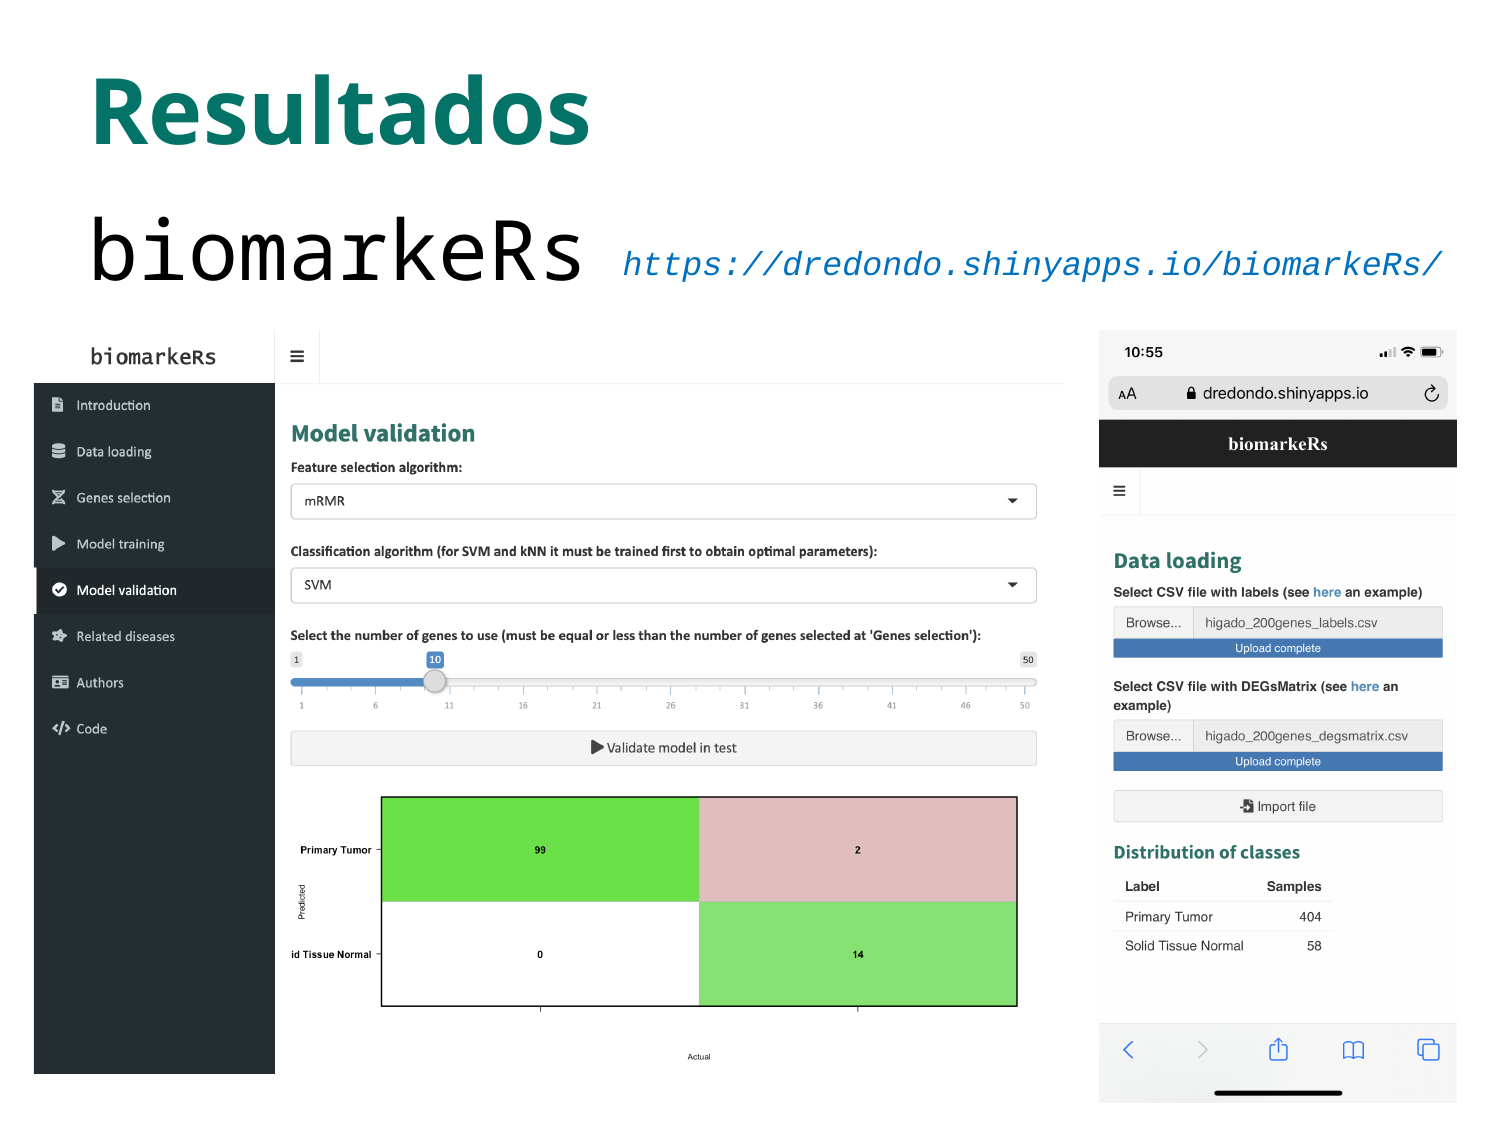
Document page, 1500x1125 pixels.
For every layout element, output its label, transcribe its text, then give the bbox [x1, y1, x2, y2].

text_box https://dredondo.shinyapps.io/biomarkeRs/ [607, 234, 1458, 290]
picture [33, 330, 1066, 1074]
list biomarkeRs [0, 201, 1500, 1014]
text_box Resultados [0, 0, 1310, 201]
picture [1099, 330, 1457, 1104]
